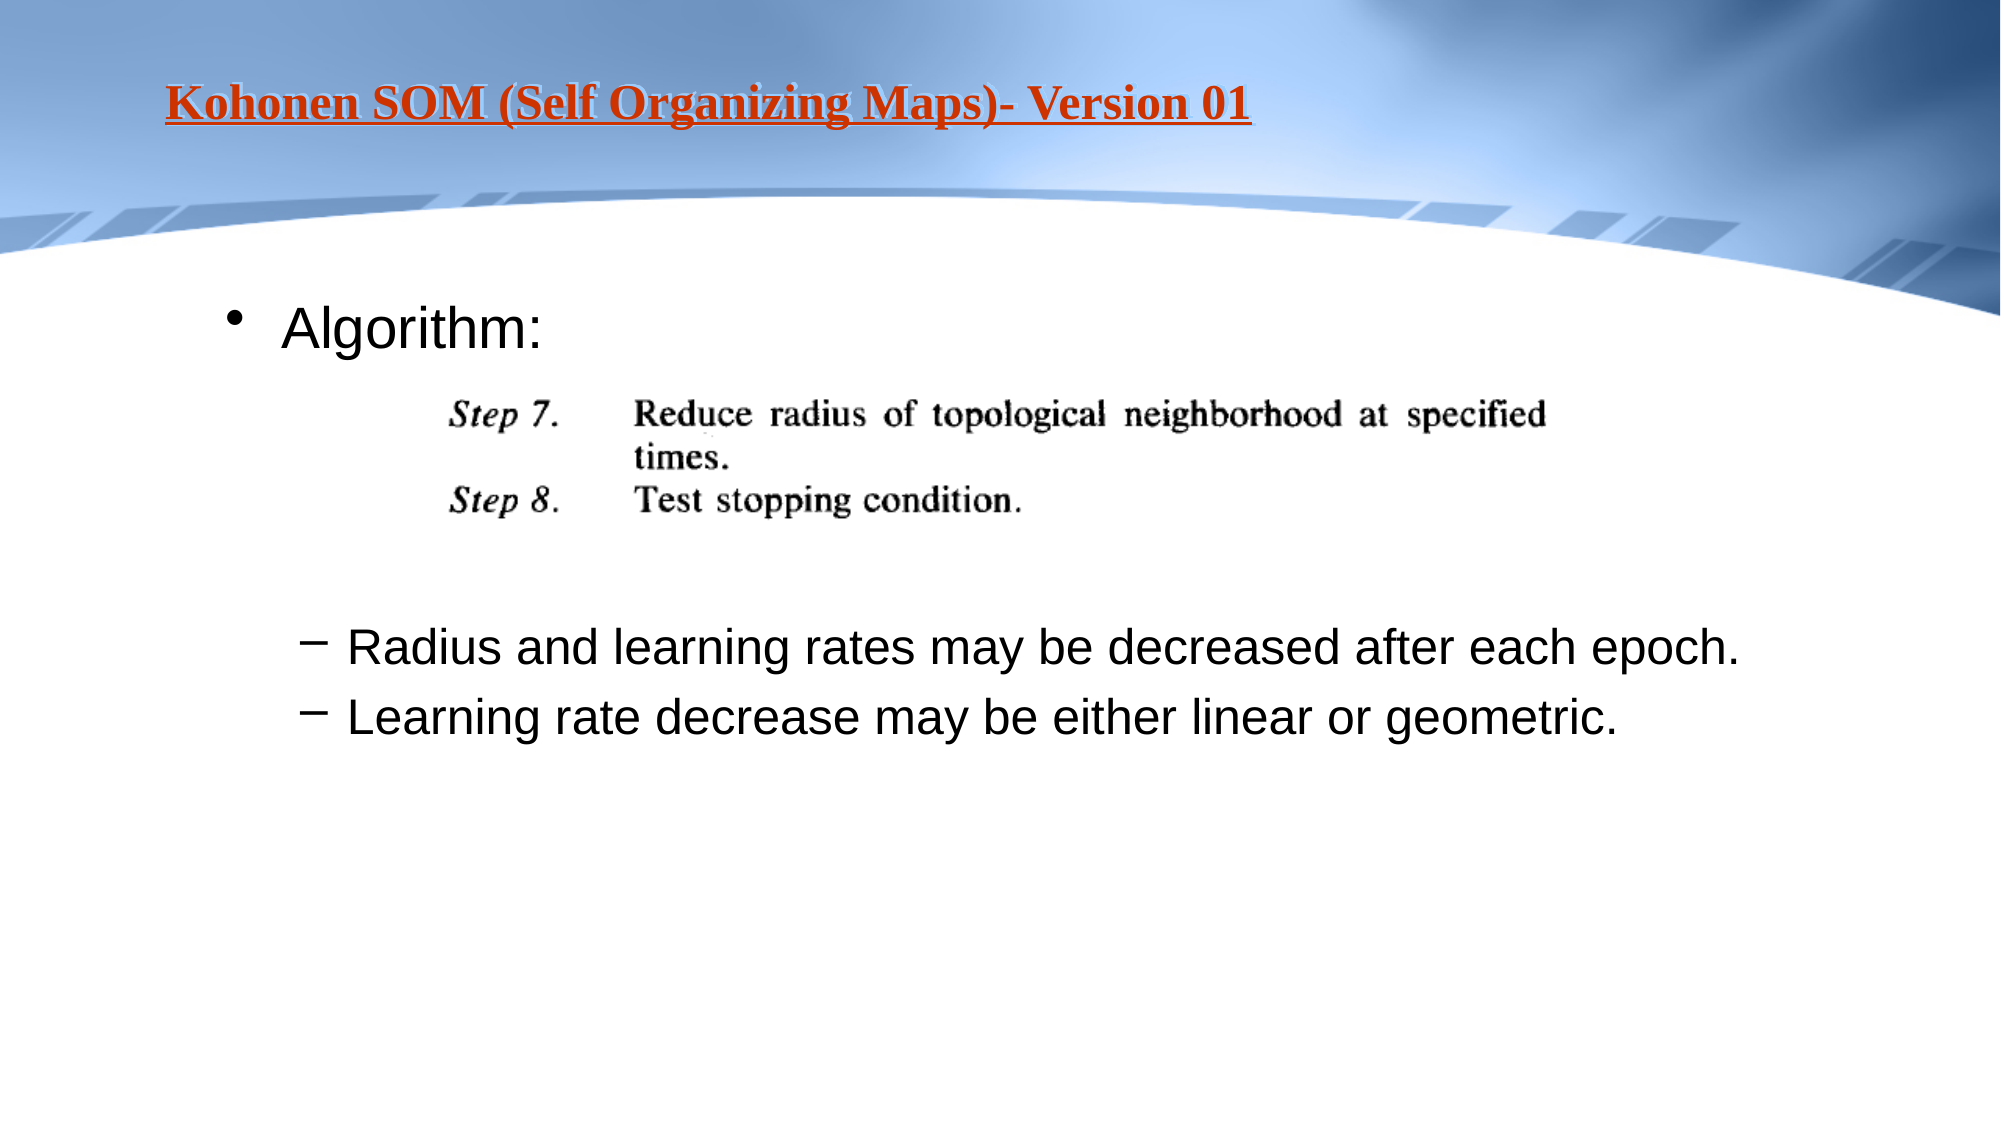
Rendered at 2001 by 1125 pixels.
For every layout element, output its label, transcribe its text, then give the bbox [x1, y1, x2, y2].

title Kohonen SOM (Self Organizing Maps)- Version 01 [150, 5, 1850, 194]
picture [0, 0, 2001, 1125]
list Algorithm: Radius and learning rates may be decreased after each epoch. Learning rate decrease may be either linear or geometric. [210, 282, 1911, 1051]
